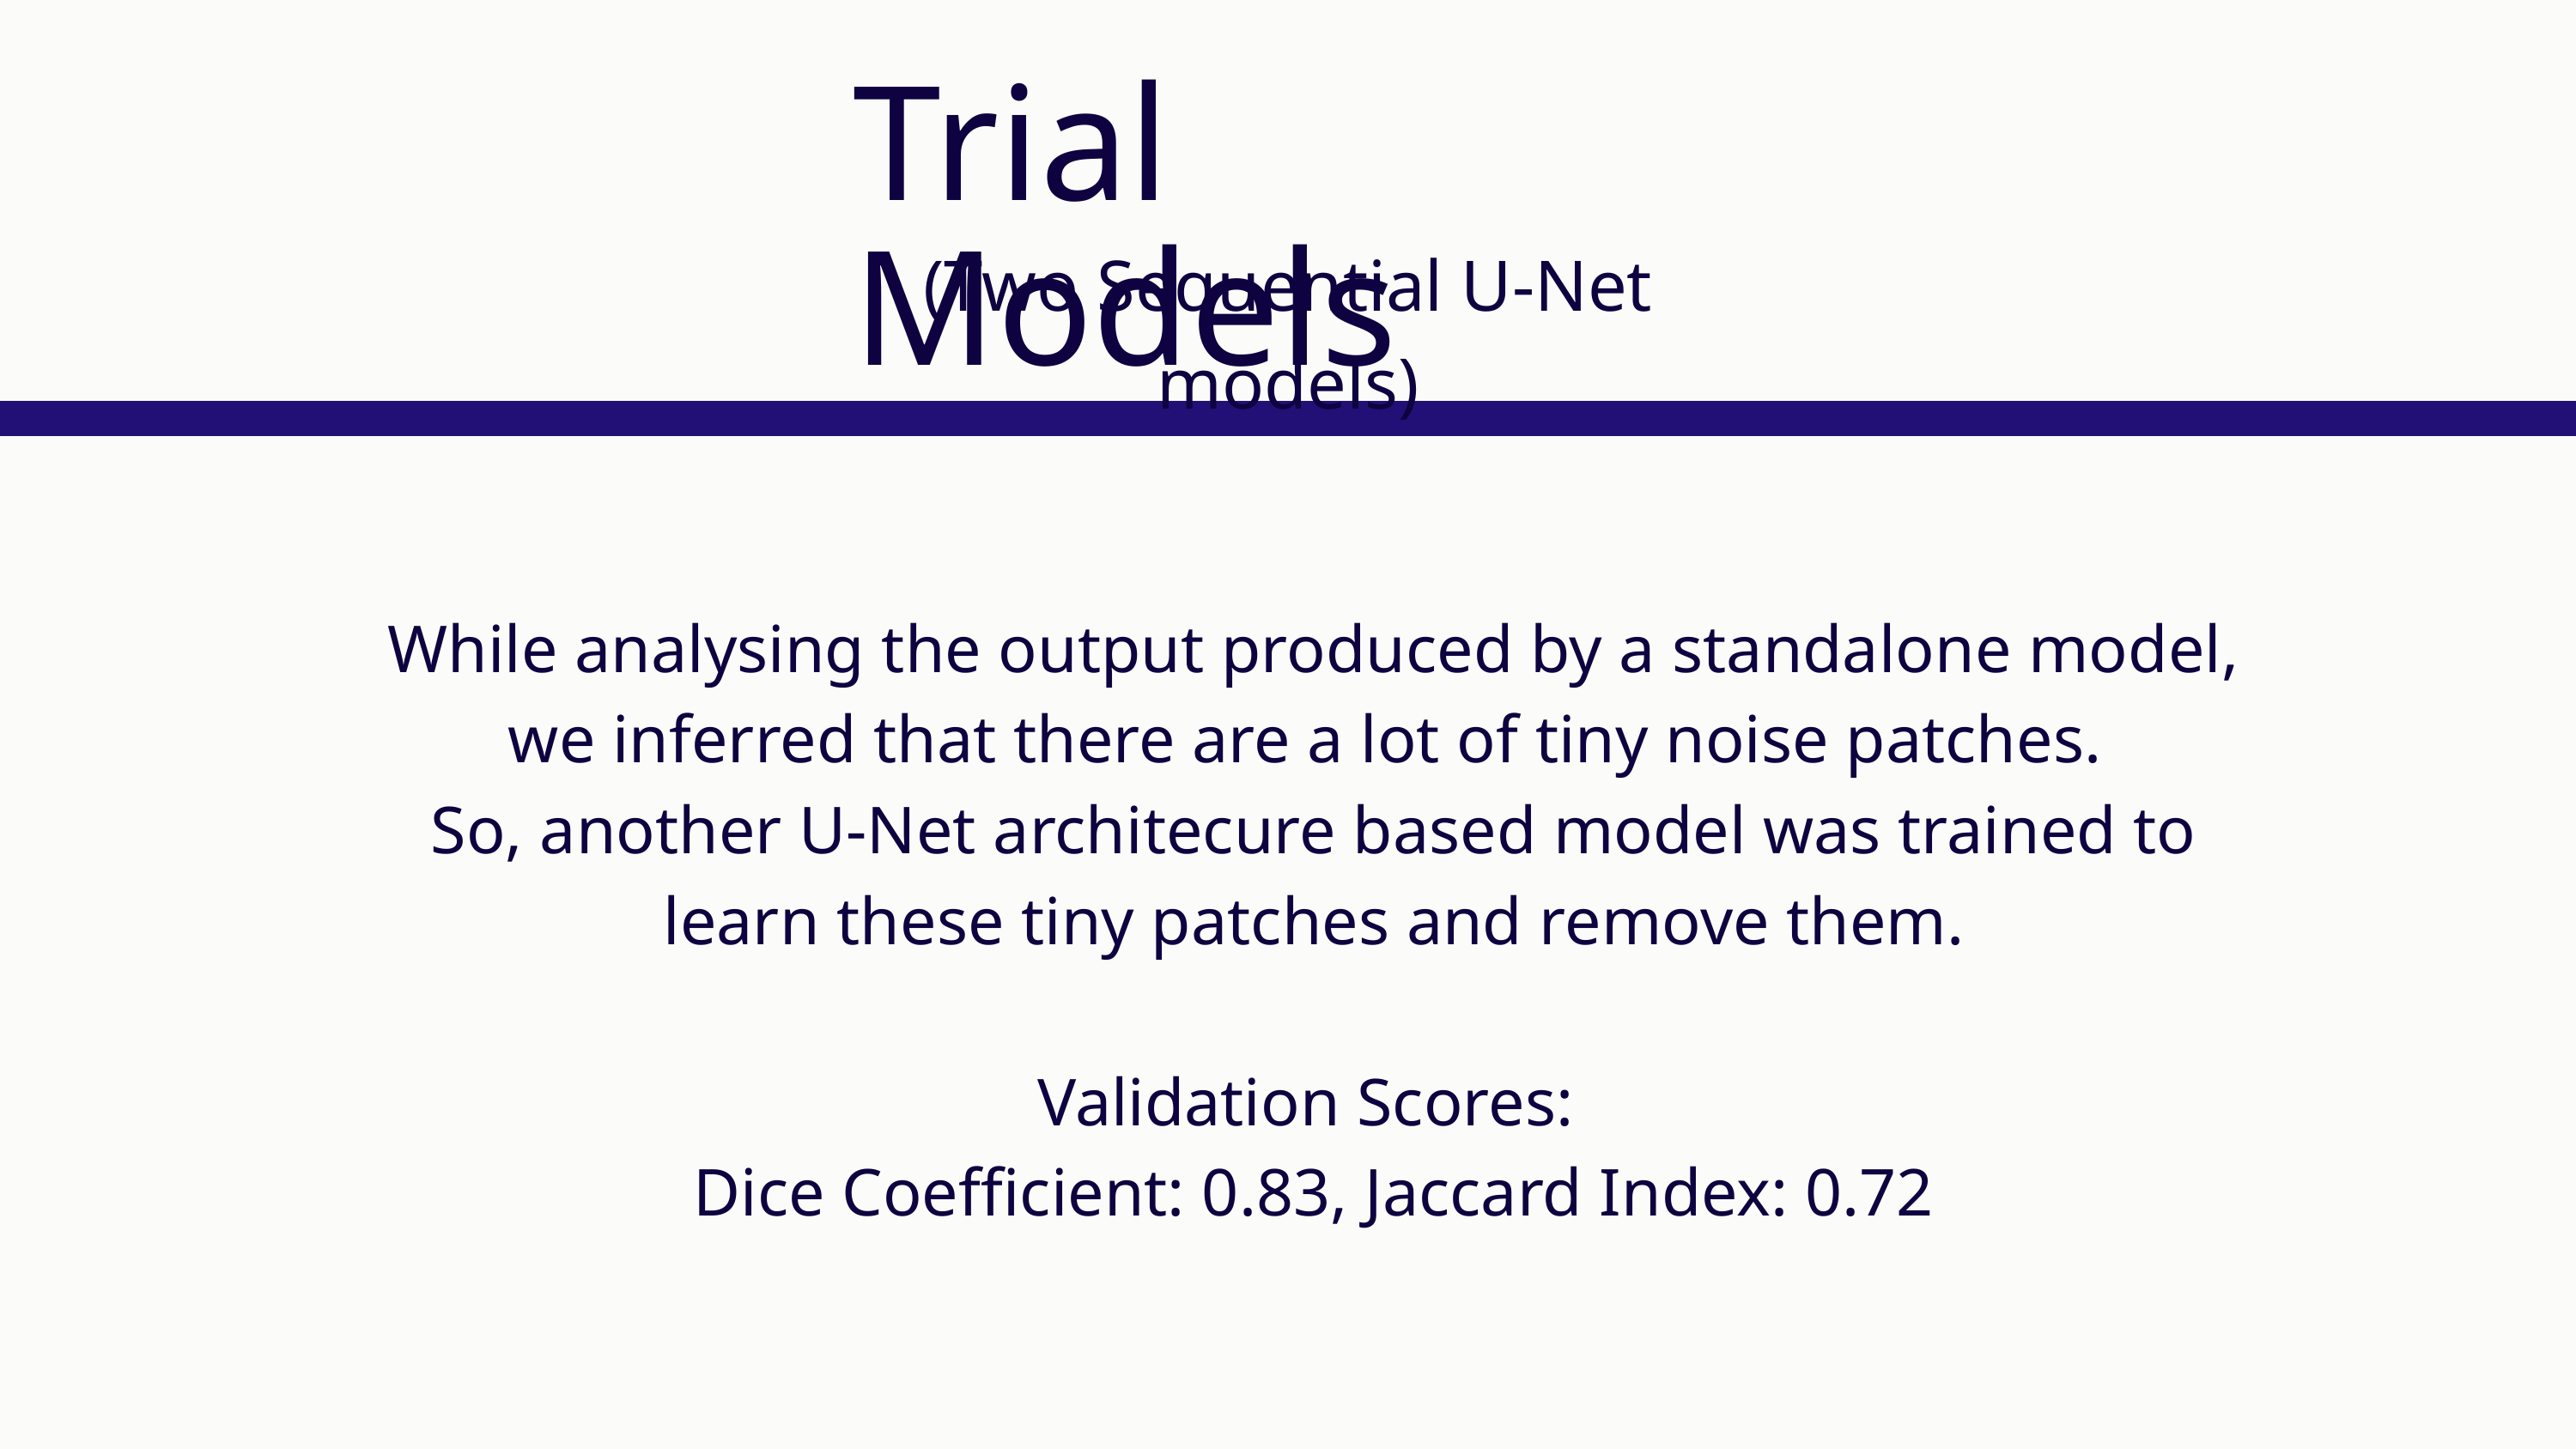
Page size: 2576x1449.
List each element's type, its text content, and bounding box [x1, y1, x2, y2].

text_box (Two Sequential U-Net models) [808, 227, 1768, 397]
text_box Trial Models [853, 67, 1723, 227]
text_box While analysing the output produced by a standalone model, we inferred that there are a lot of tiny noise patches. So, another U-Net architecure based model was trained to learn these tiny patches and remove them. Validation Scores: Dice Coefficient: 0.83, Jaccard Index: 0.72 [386, 594, 2244, 1229]
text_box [0, 400, 2576, 437]
